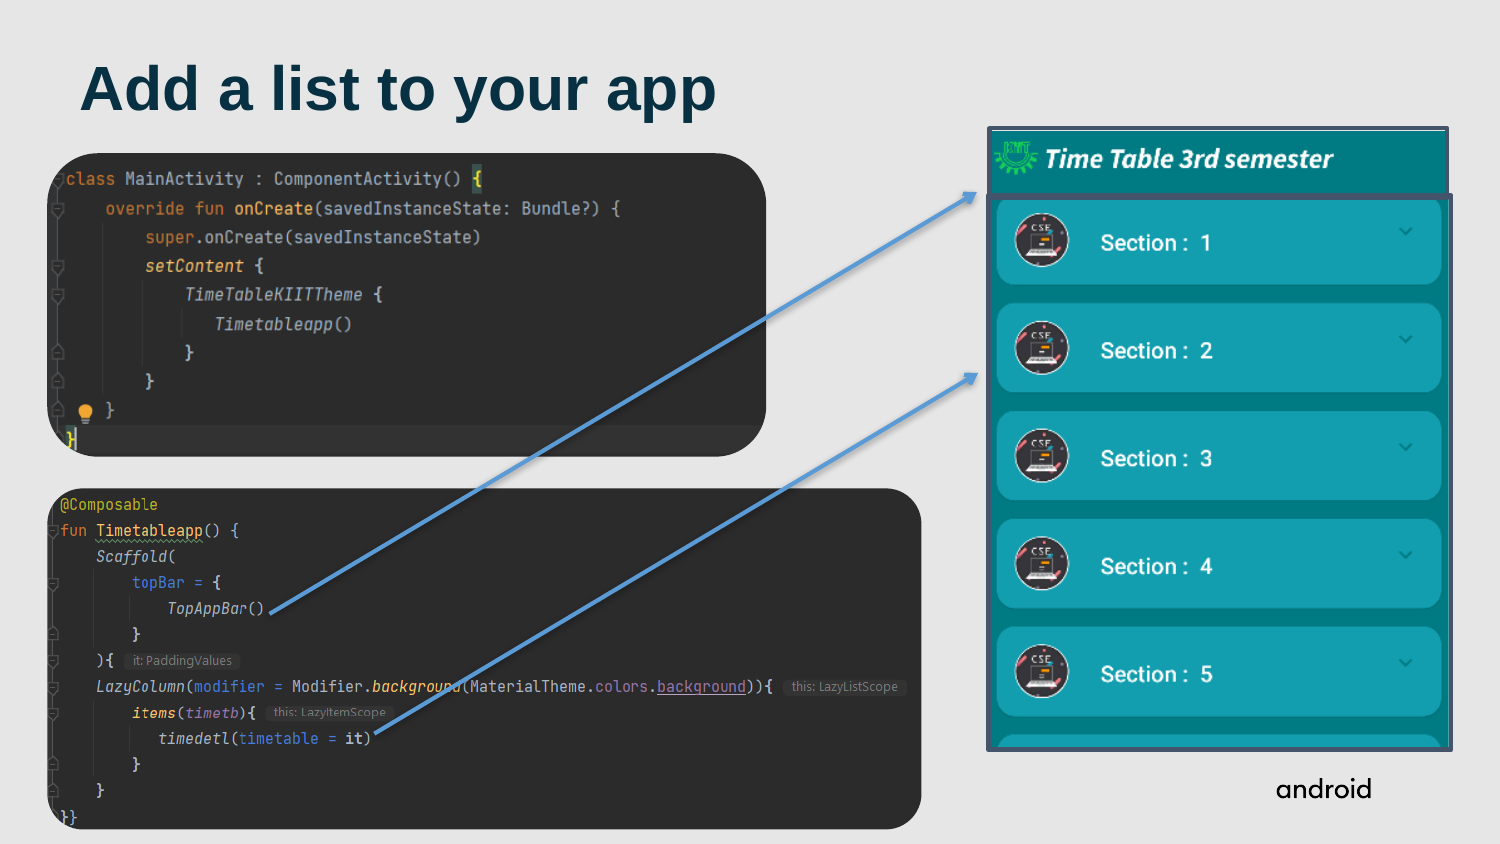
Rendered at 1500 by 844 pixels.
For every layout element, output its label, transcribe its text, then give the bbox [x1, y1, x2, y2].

picture [990, 130, 1449, 752]
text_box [374, 372, 979, 734]
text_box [269, 191, 978, 615]
title Add a list to your app [47, 32, 739, 113]
picture [46, 152, 767, 457]
text_box [987, 126, 1449, 132]
picture [47, 488, 922, 830]
picture [1272, 771, 1376, 804]
